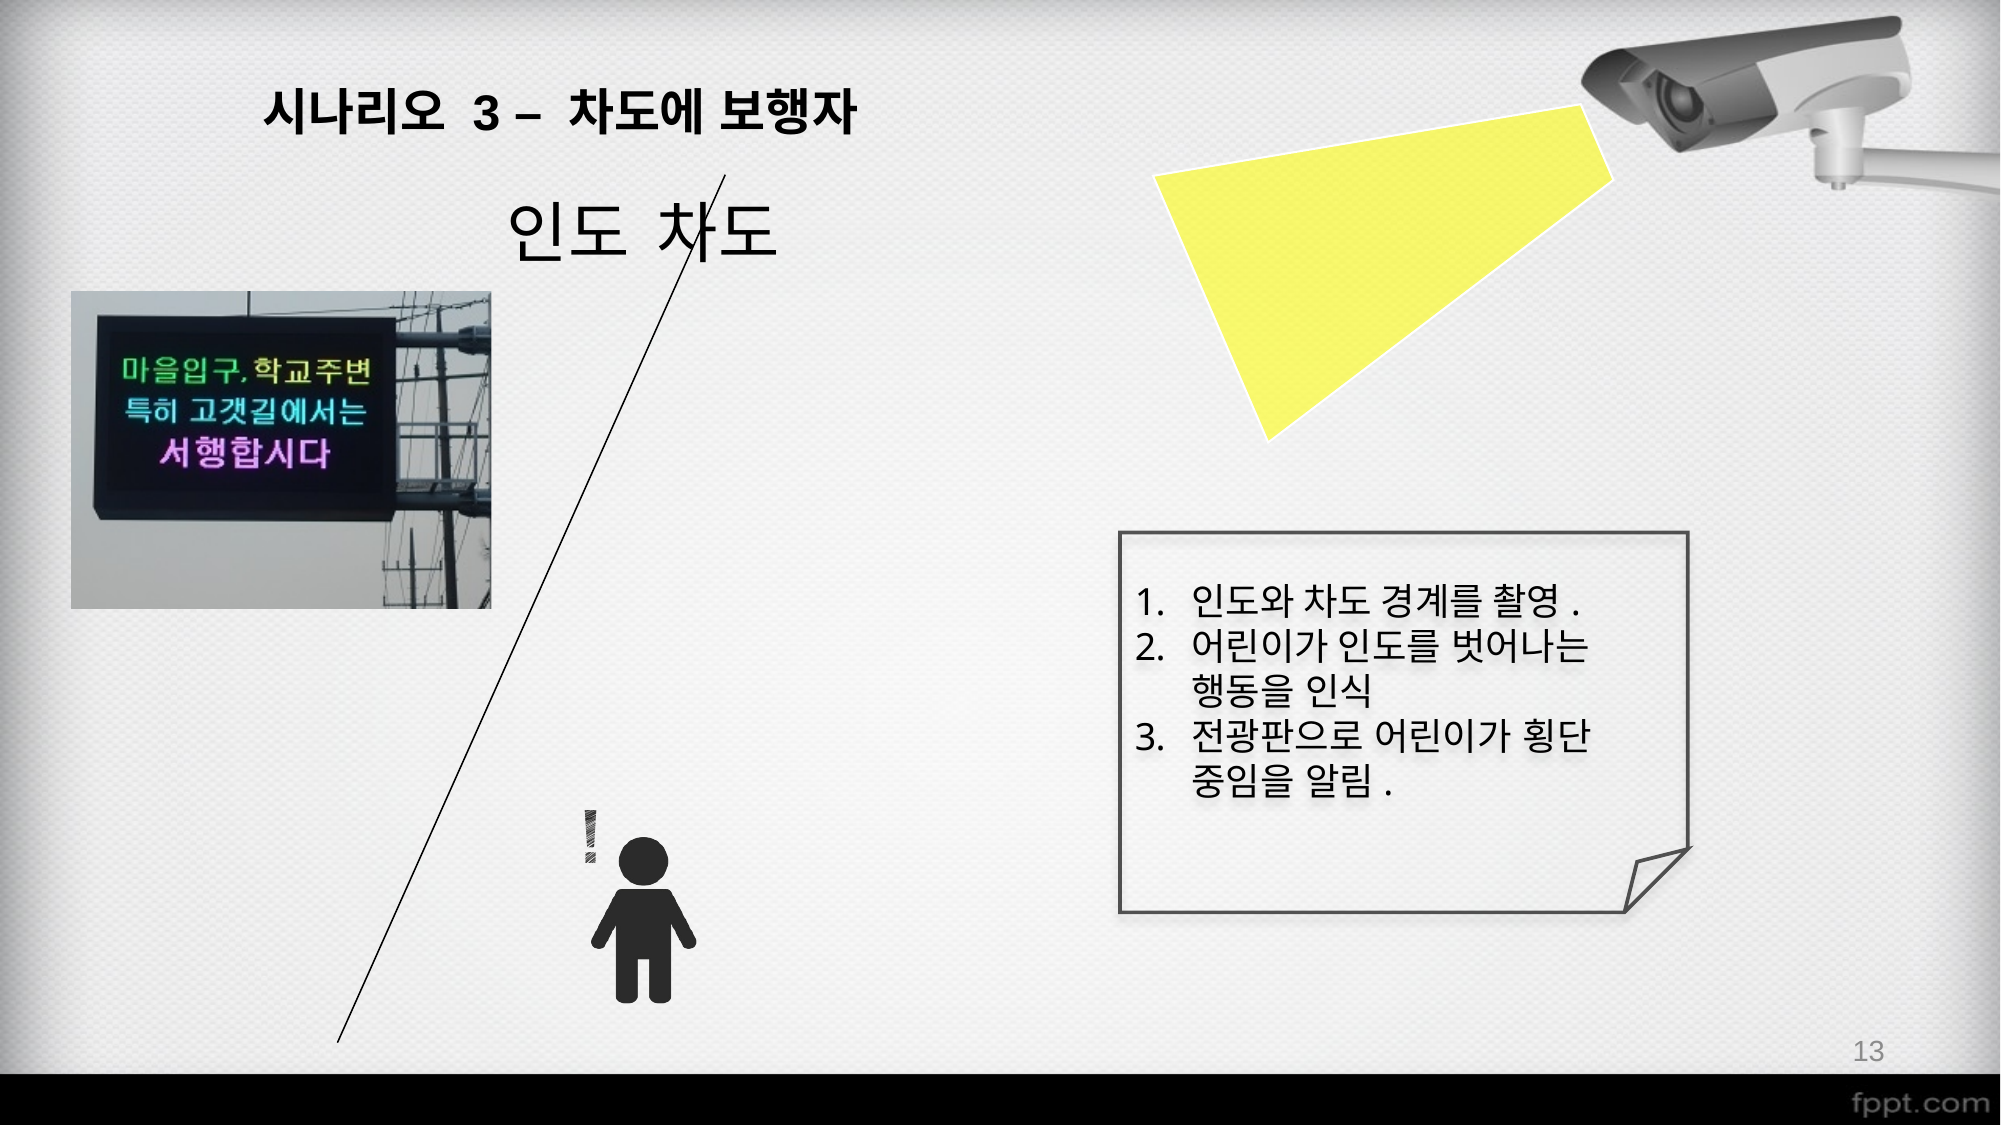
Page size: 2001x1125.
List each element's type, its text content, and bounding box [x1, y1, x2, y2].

text_box 인도와 차도 경계를 촬영. 어린이가 인도를 벗어나는 행동을 인식 전광판으로 어린이가 횡단 중임을 알림. [1118, 531, 1692, 914]
text_box 인도 차도 [726, 183, 795, 279]
text_box 시나리오 3 – 차도에 보행자 [247, 73, 1063, 148]
text_box [1151, 103, 1615, 445]
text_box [337, 174, 726, 1043]
slide_number 13 [1433, 1024, 1900, 1103]
picture [0, 0, 2001, 1125]
